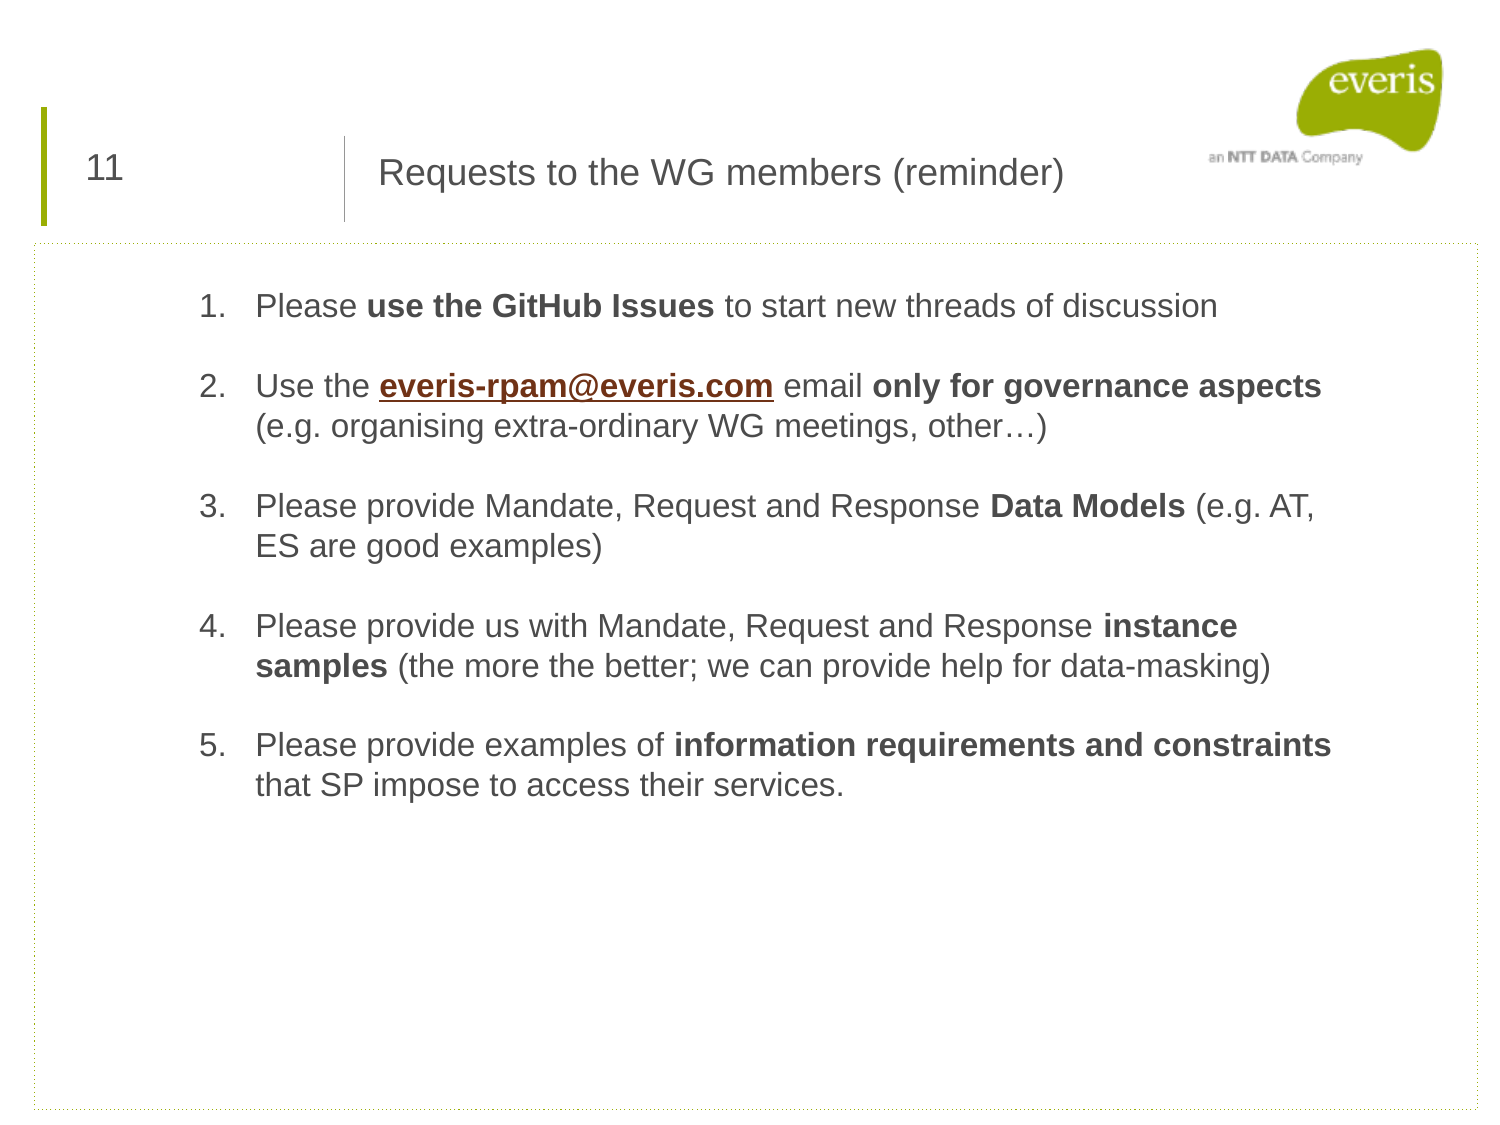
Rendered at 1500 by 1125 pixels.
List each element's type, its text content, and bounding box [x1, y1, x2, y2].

text_box [34, 243, 1478, 1110]
list 11 [70, 140, 306, 210]
text_box Please use the GitHub Issues to start new threads of discussion Use the everis-rpam@everis.com email only for governance aspects (e.g. organising extra-ordinary WG meetings, other…) Please provide Mandate, Request and Response Data Models (e.g. AT, ES are good examples) Please provide us with Mandate, Request and Response instance samples (the more the better; we can provide help for data-masking) Please provide examples of information requirements and constraints that SP impose to access their services. [34, 277, 1374, 931]
picture [1199, 27, 1453, 186]
list Requests to the WG members (reminder) [363, 145, 1201, 203]
